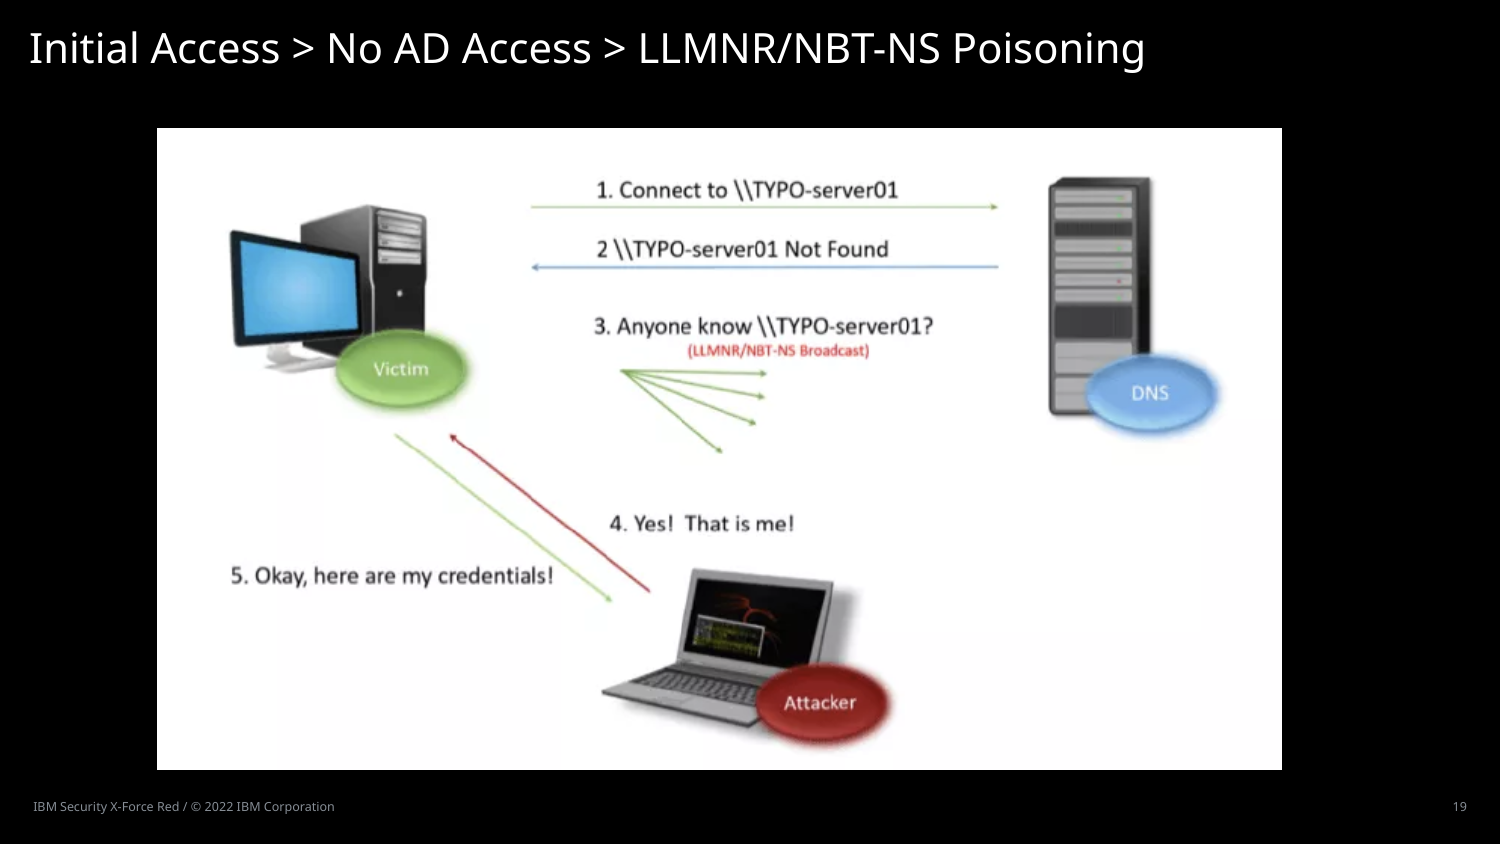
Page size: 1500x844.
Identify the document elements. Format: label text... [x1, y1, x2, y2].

footer IBM Security X-Force Red / © 2022 IBM Corporation [33, 793, 716, 821]
picture [157, 128, 1283, 770]
title Initial Access > No AD Access > LLMNR/NBT-NS Poisoning [29, 27, 1370, 76]
slide_number 19 [1369, 793, 1467, 821]
